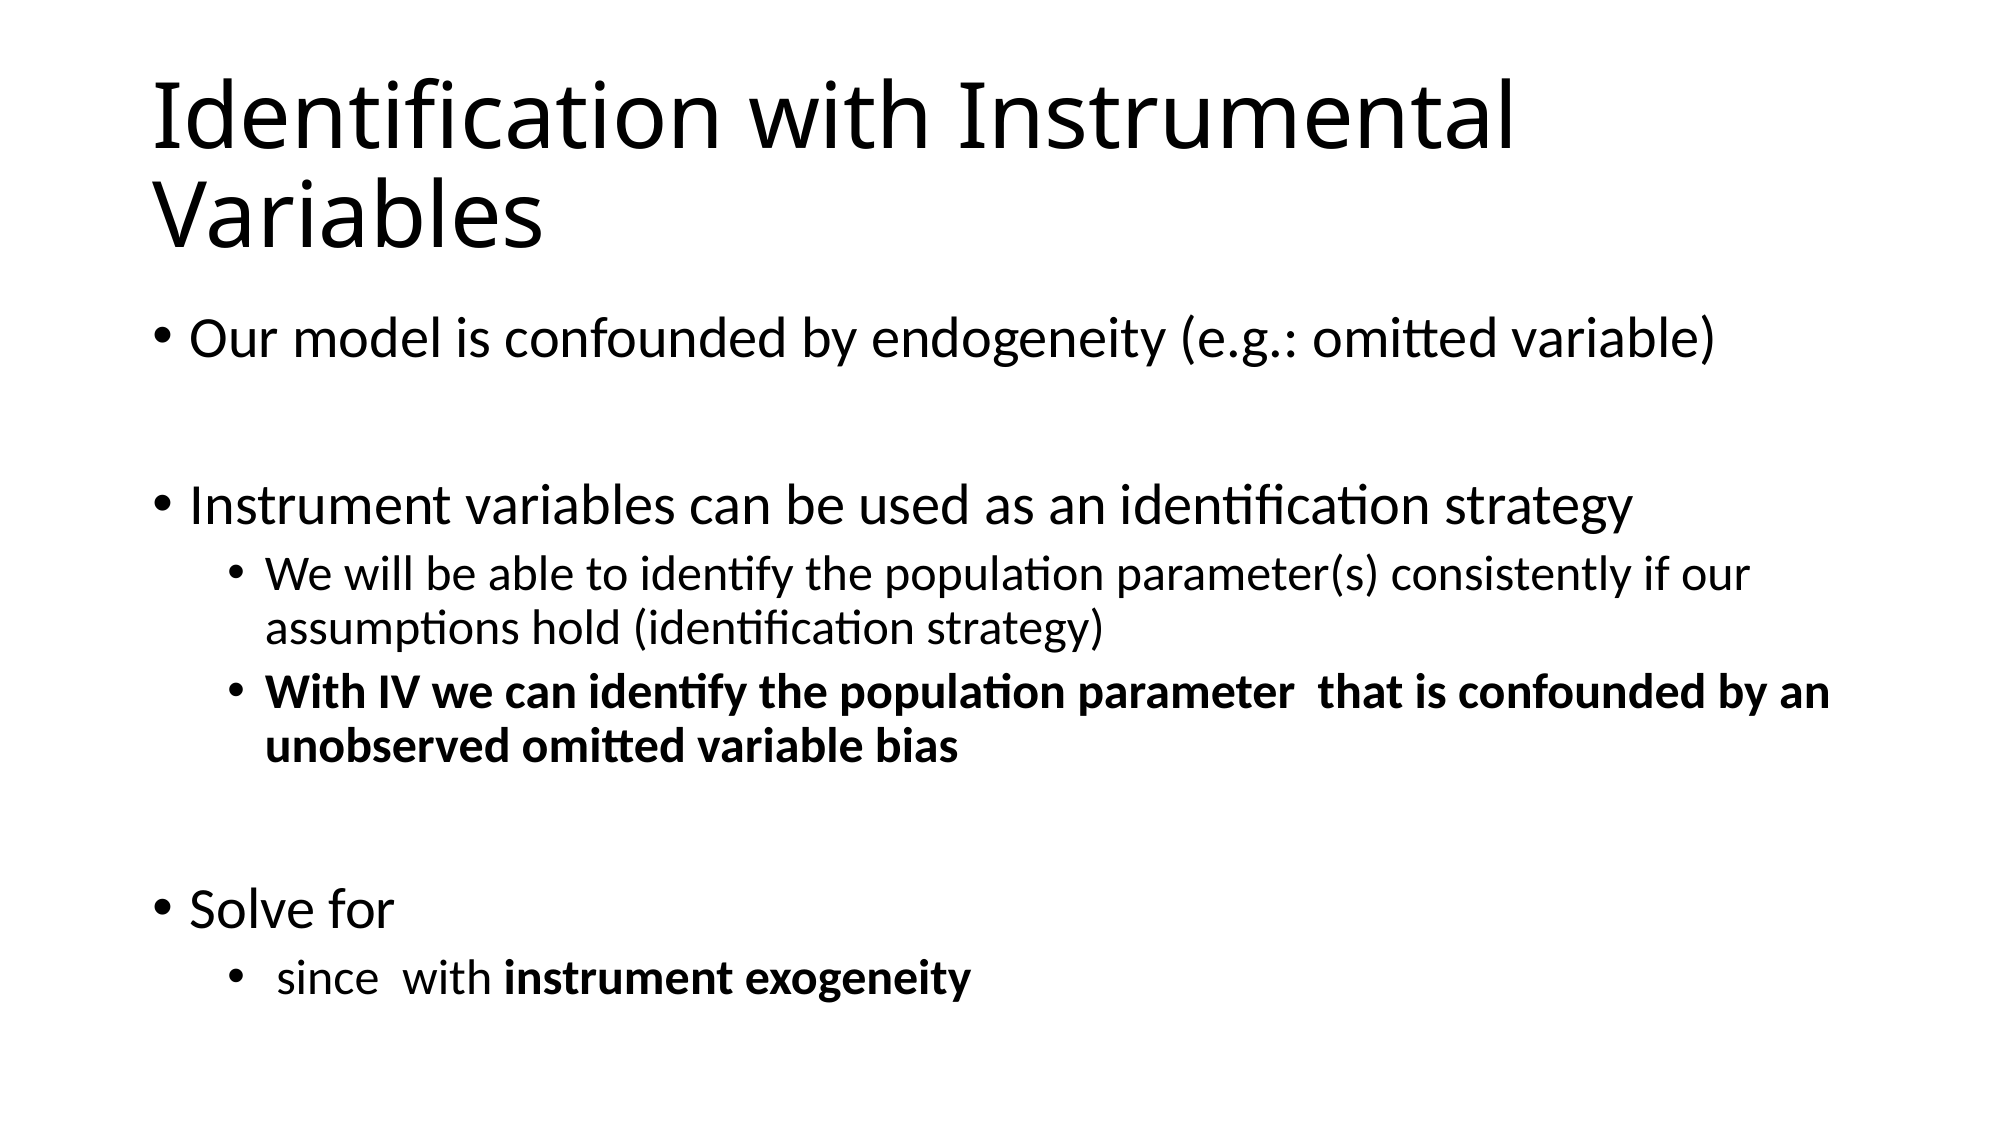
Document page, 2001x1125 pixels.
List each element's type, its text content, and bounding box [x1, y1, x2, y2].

title Identification with Instrumental Variables [137, 59, 1863, 278]
